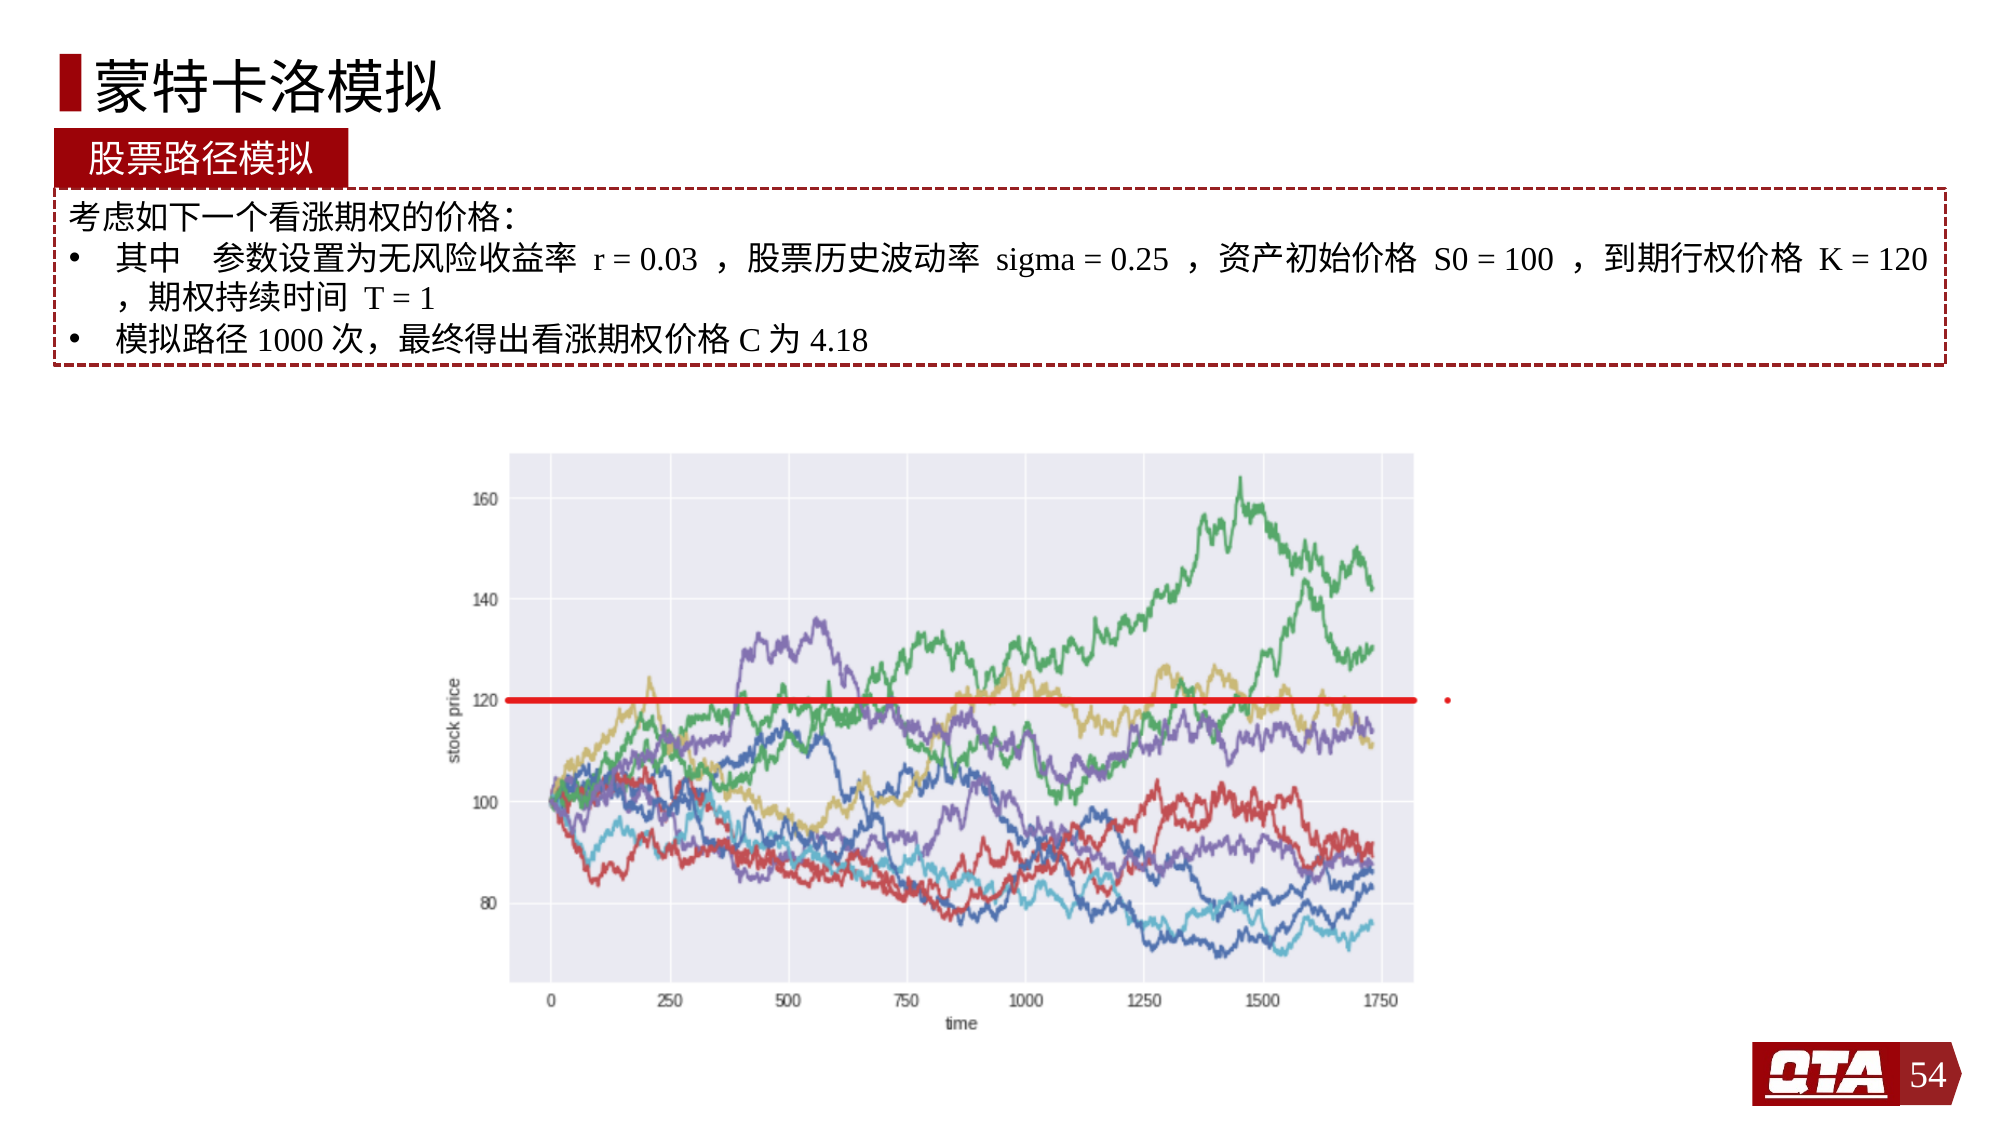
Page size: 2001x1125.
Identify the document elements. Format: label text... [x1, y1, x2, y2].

text_box 股票路径模拟 [54, 128, 349, 188]
slide_number 54 [1511, 1042, 1962, 1103]
title 蒙特卡洛模拟 [78, 0, 1775, 174]
picture [427, 439, 1465, 1043]
text_box 考虑如下一个看涨期权的价格： 其中 参数设置为无风险收益率 r = 0.03 ，股票历史波动率 sigma = 0.25 ，资产初始价格 S0 = 100 ，到期行权价格 K = 120 ，期权持续时间 T = 1 模拟路径1000次，最终得出看涨期权价格C为4.18 [54, 188, 1946, 365]
